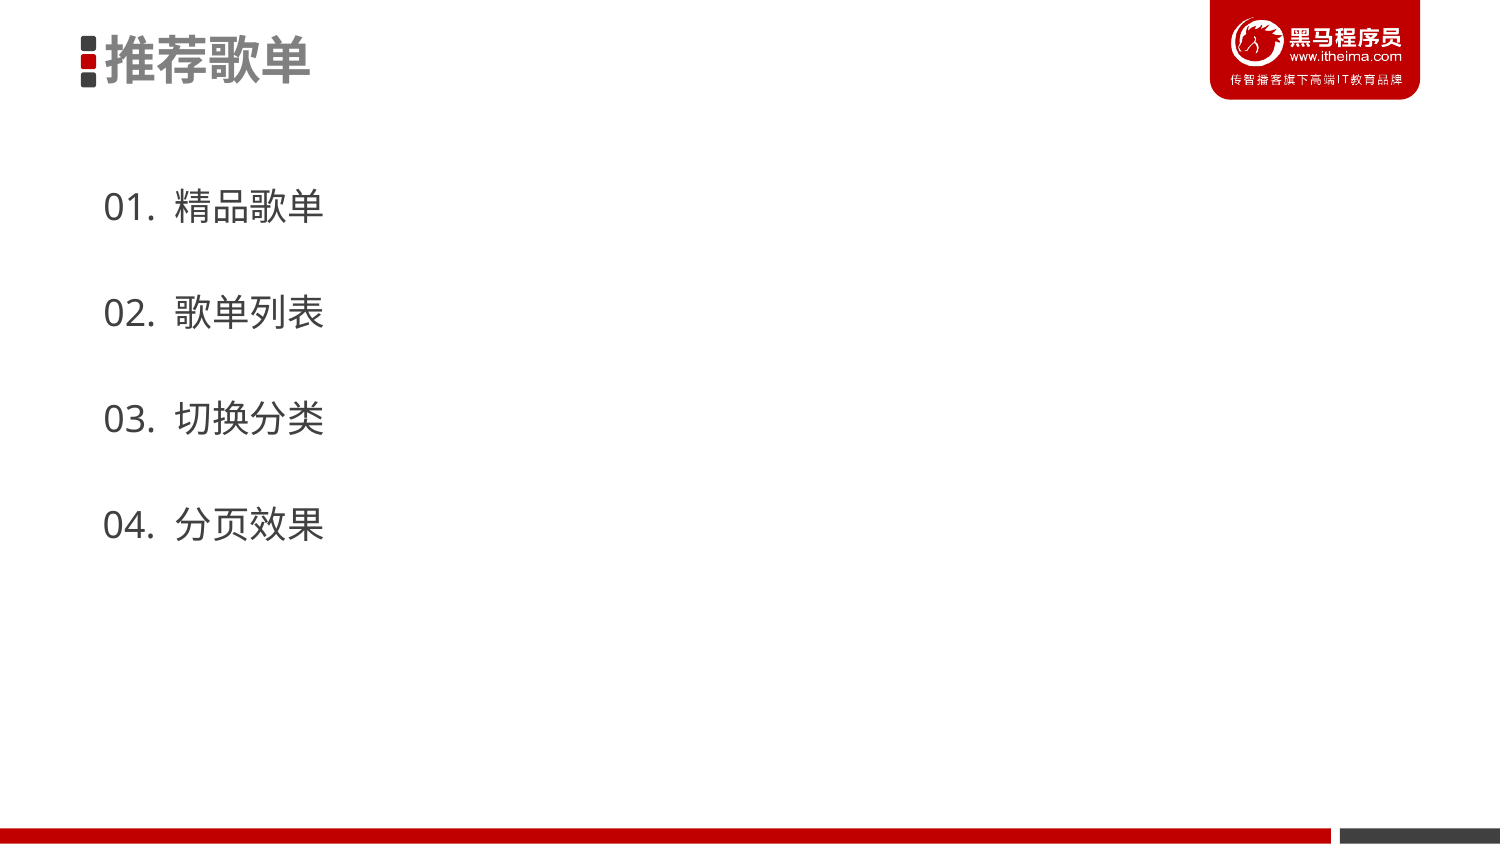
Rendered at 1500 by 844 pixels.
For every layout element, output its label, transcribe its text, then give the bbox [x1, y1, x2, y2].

text_box 03. 切换分类 [88, 365, 666, 448]
text_box 01. 精品歌单 [88, 153, 666, 236]
picture [1212, 8, 1421, 94]
text_box 推荐歌单 [89, 20, 328, 98]
text_box 04. 分页效果 [87, 471, 665, 554]
text_box 02. 歌单列表 [88, 259, 666, 342]
